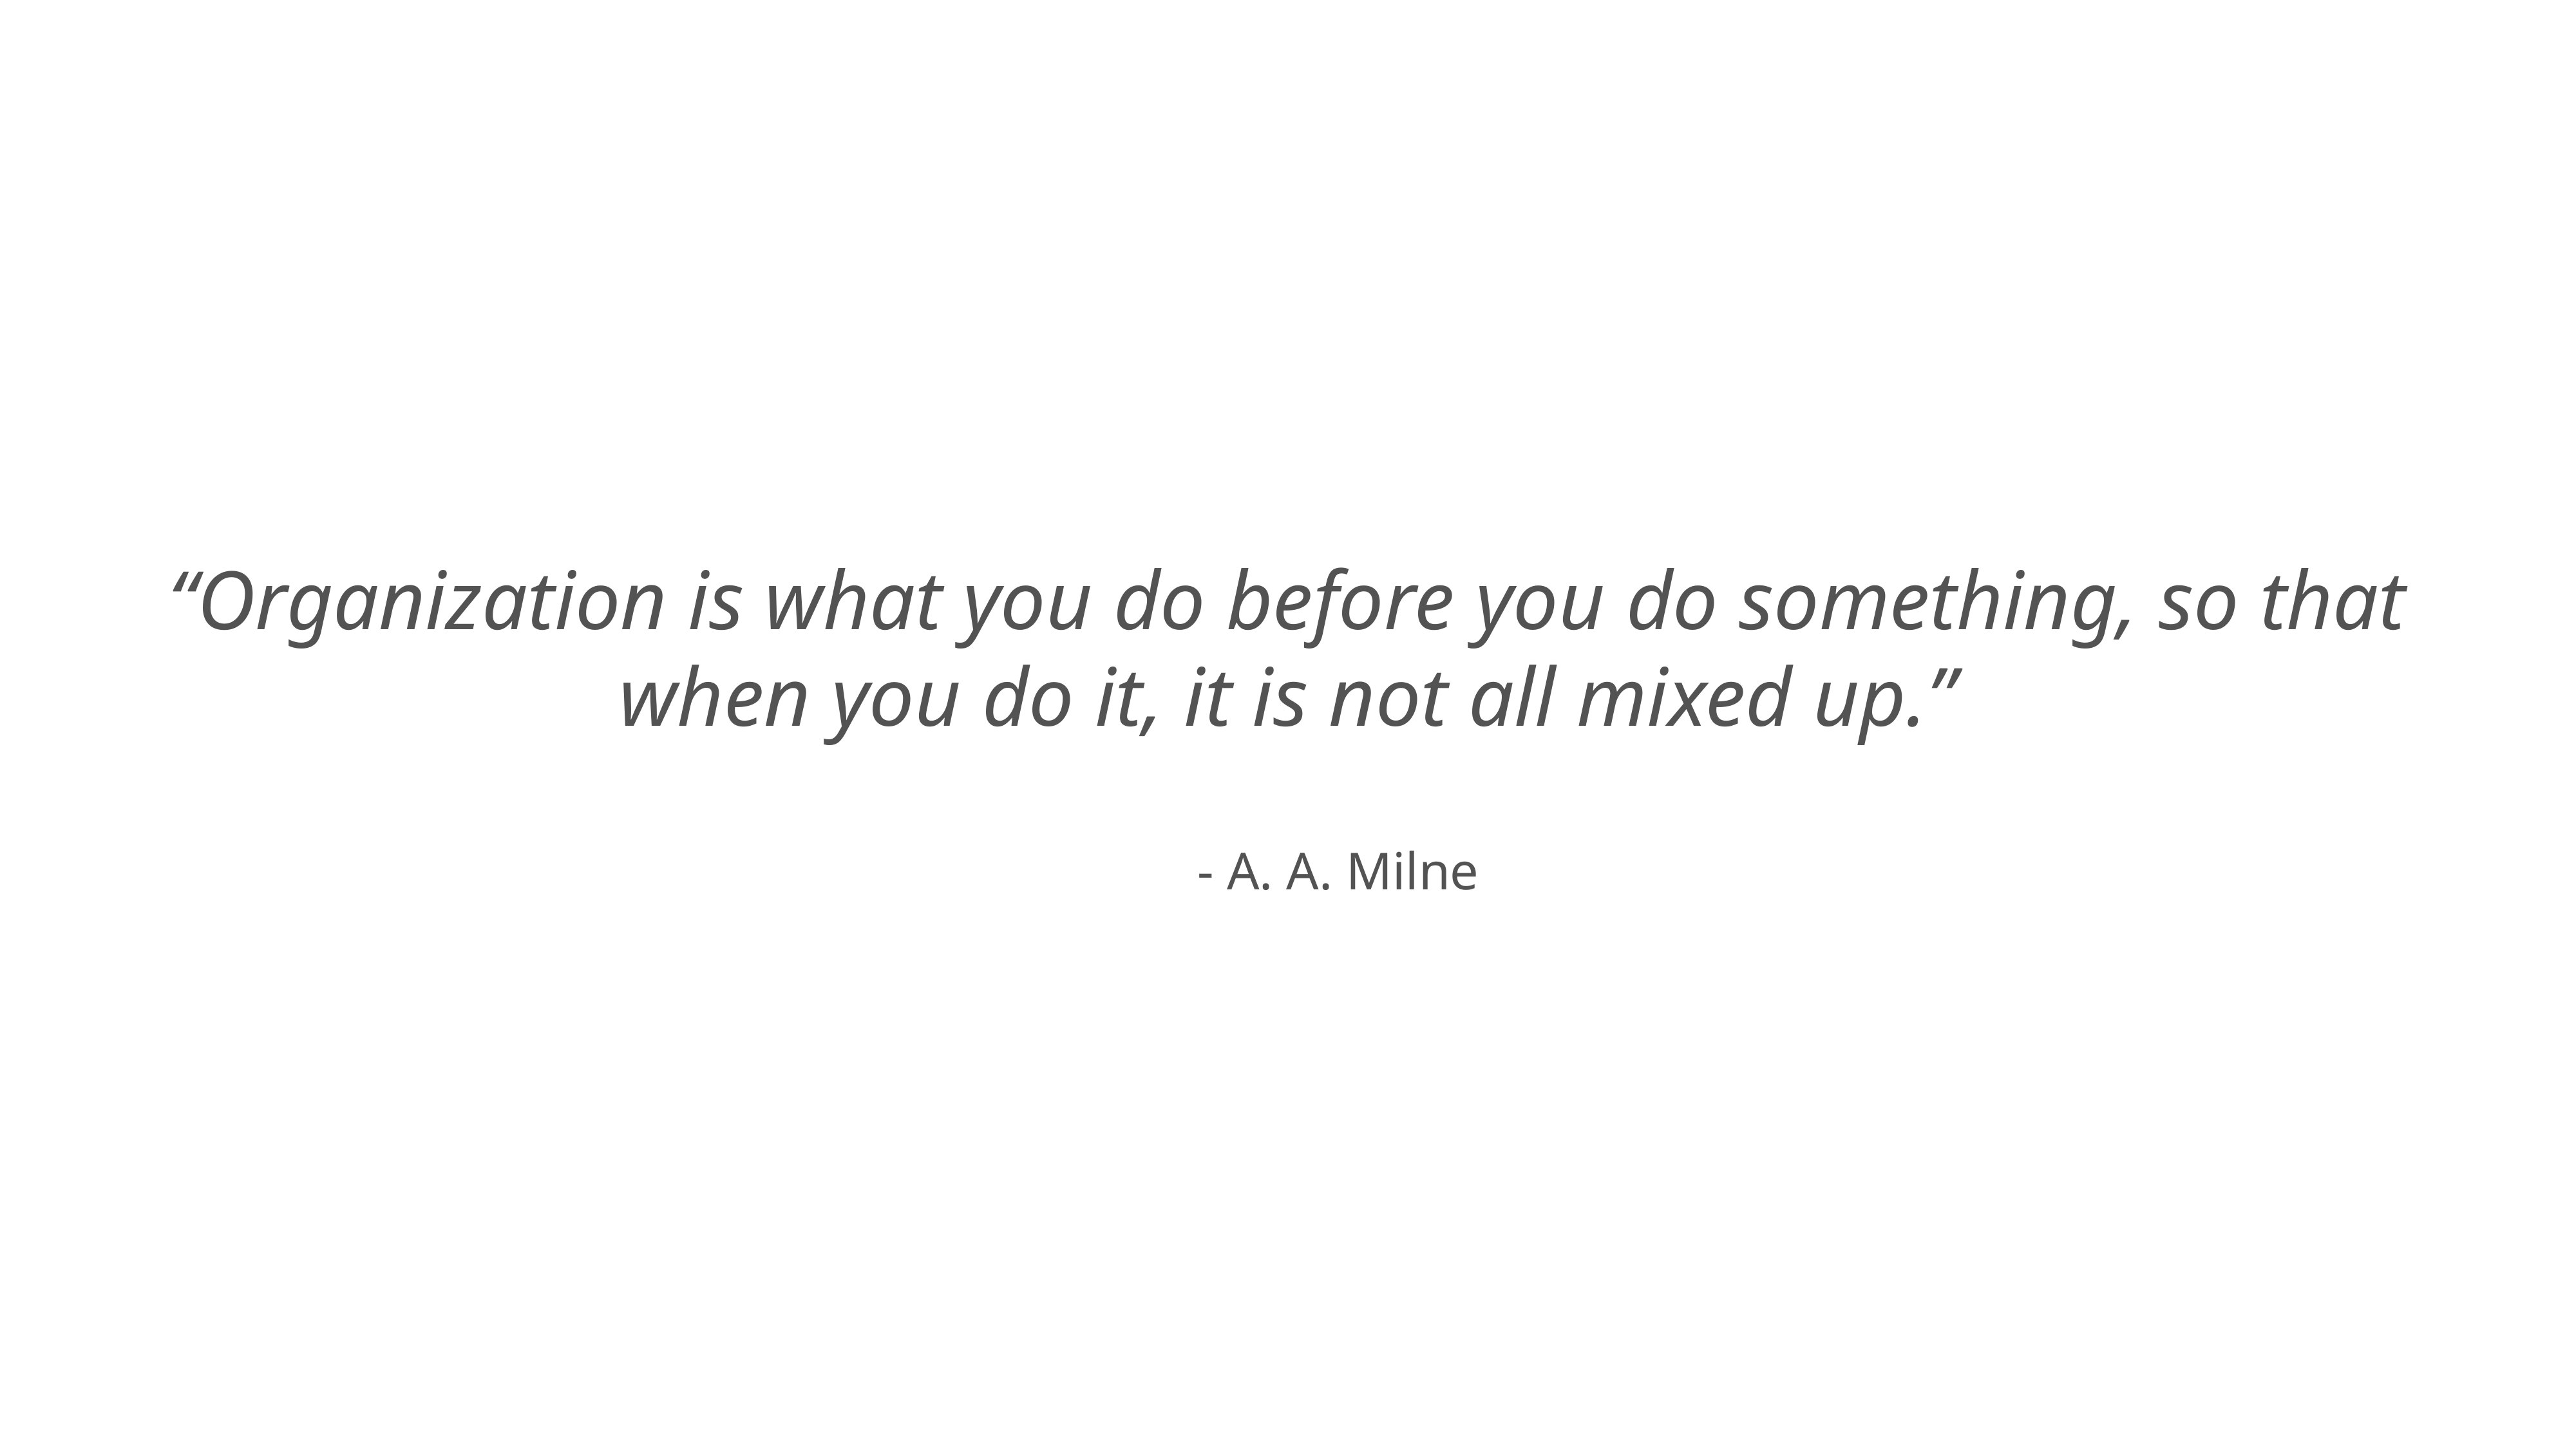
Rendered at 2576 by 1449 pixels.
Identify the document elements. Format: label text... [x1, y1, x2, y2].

text_box “Organization is what you do before you do something, so that when you do it, it is not all mixed up.” - A. A. Milne [153, 544, 2423, 905]
